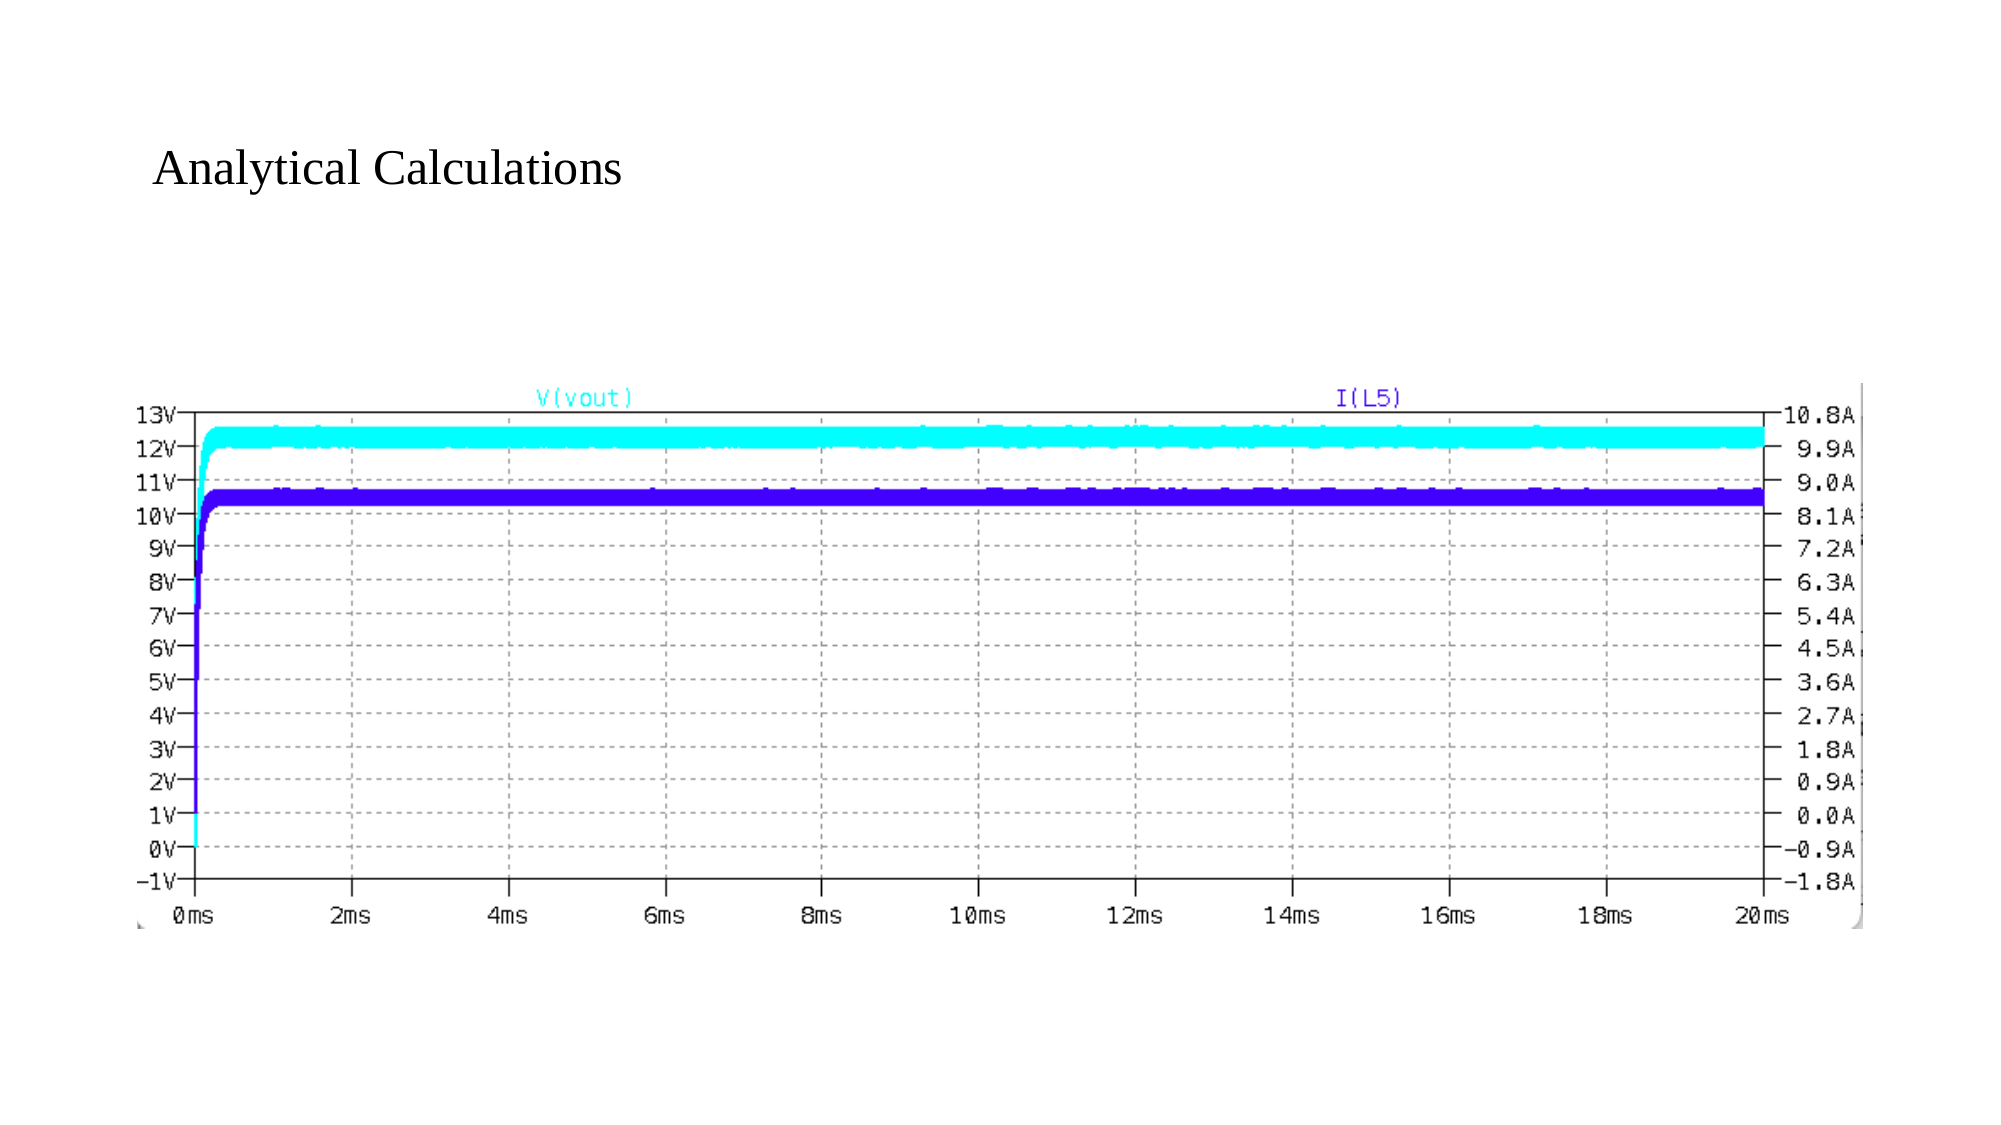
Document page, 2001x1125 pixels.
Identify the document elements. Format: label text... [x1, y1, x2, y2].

title Analytical Calculations [137, 59, 1863, 278]
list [137, 383, 1863, 929]
